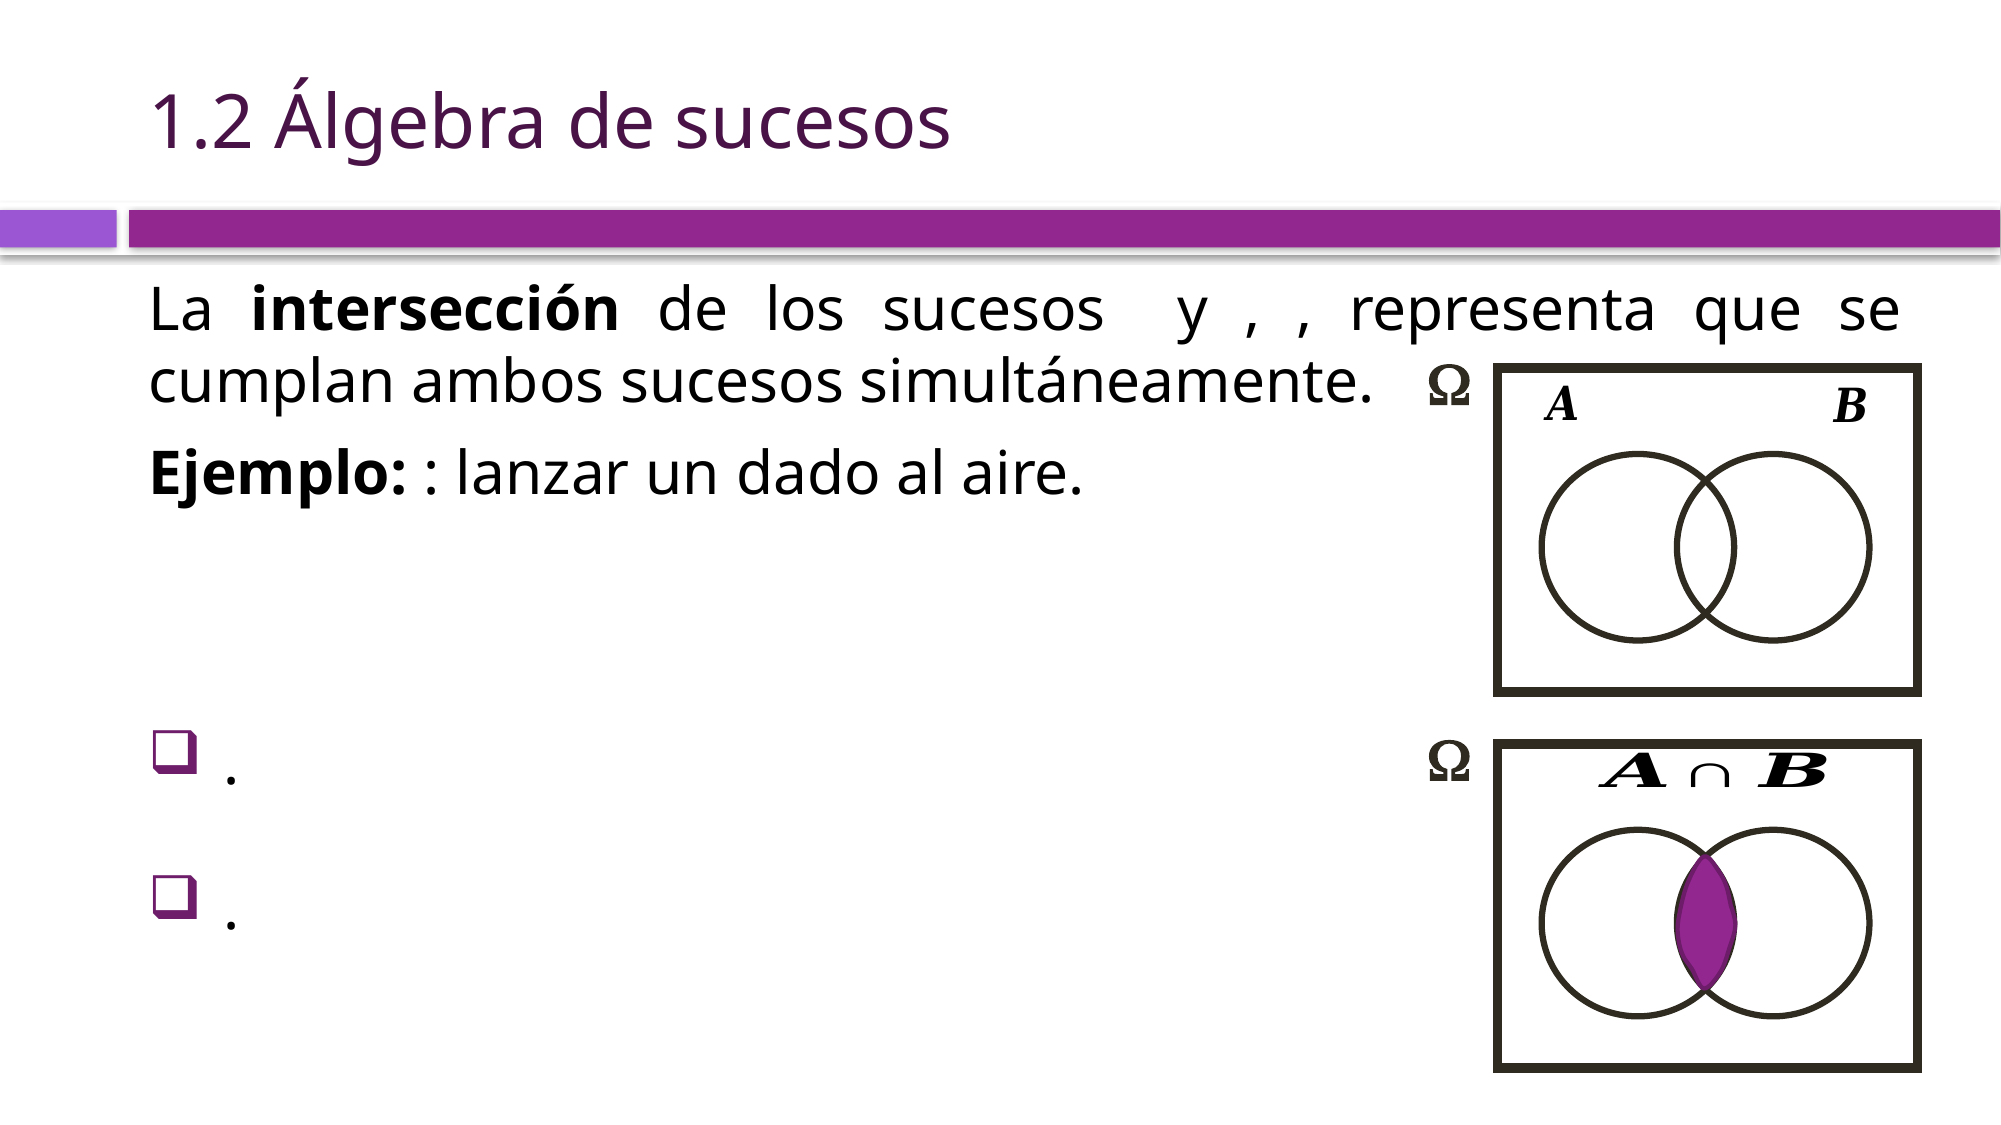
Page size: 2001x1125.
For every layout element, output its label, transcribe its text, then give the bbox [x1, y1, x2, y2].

title 1.2 Álgebra de sucesos [133, 37, 1918, 200]
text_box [1411, 338, 1918, 693]
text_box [1411, 713, 1918, 1069]
